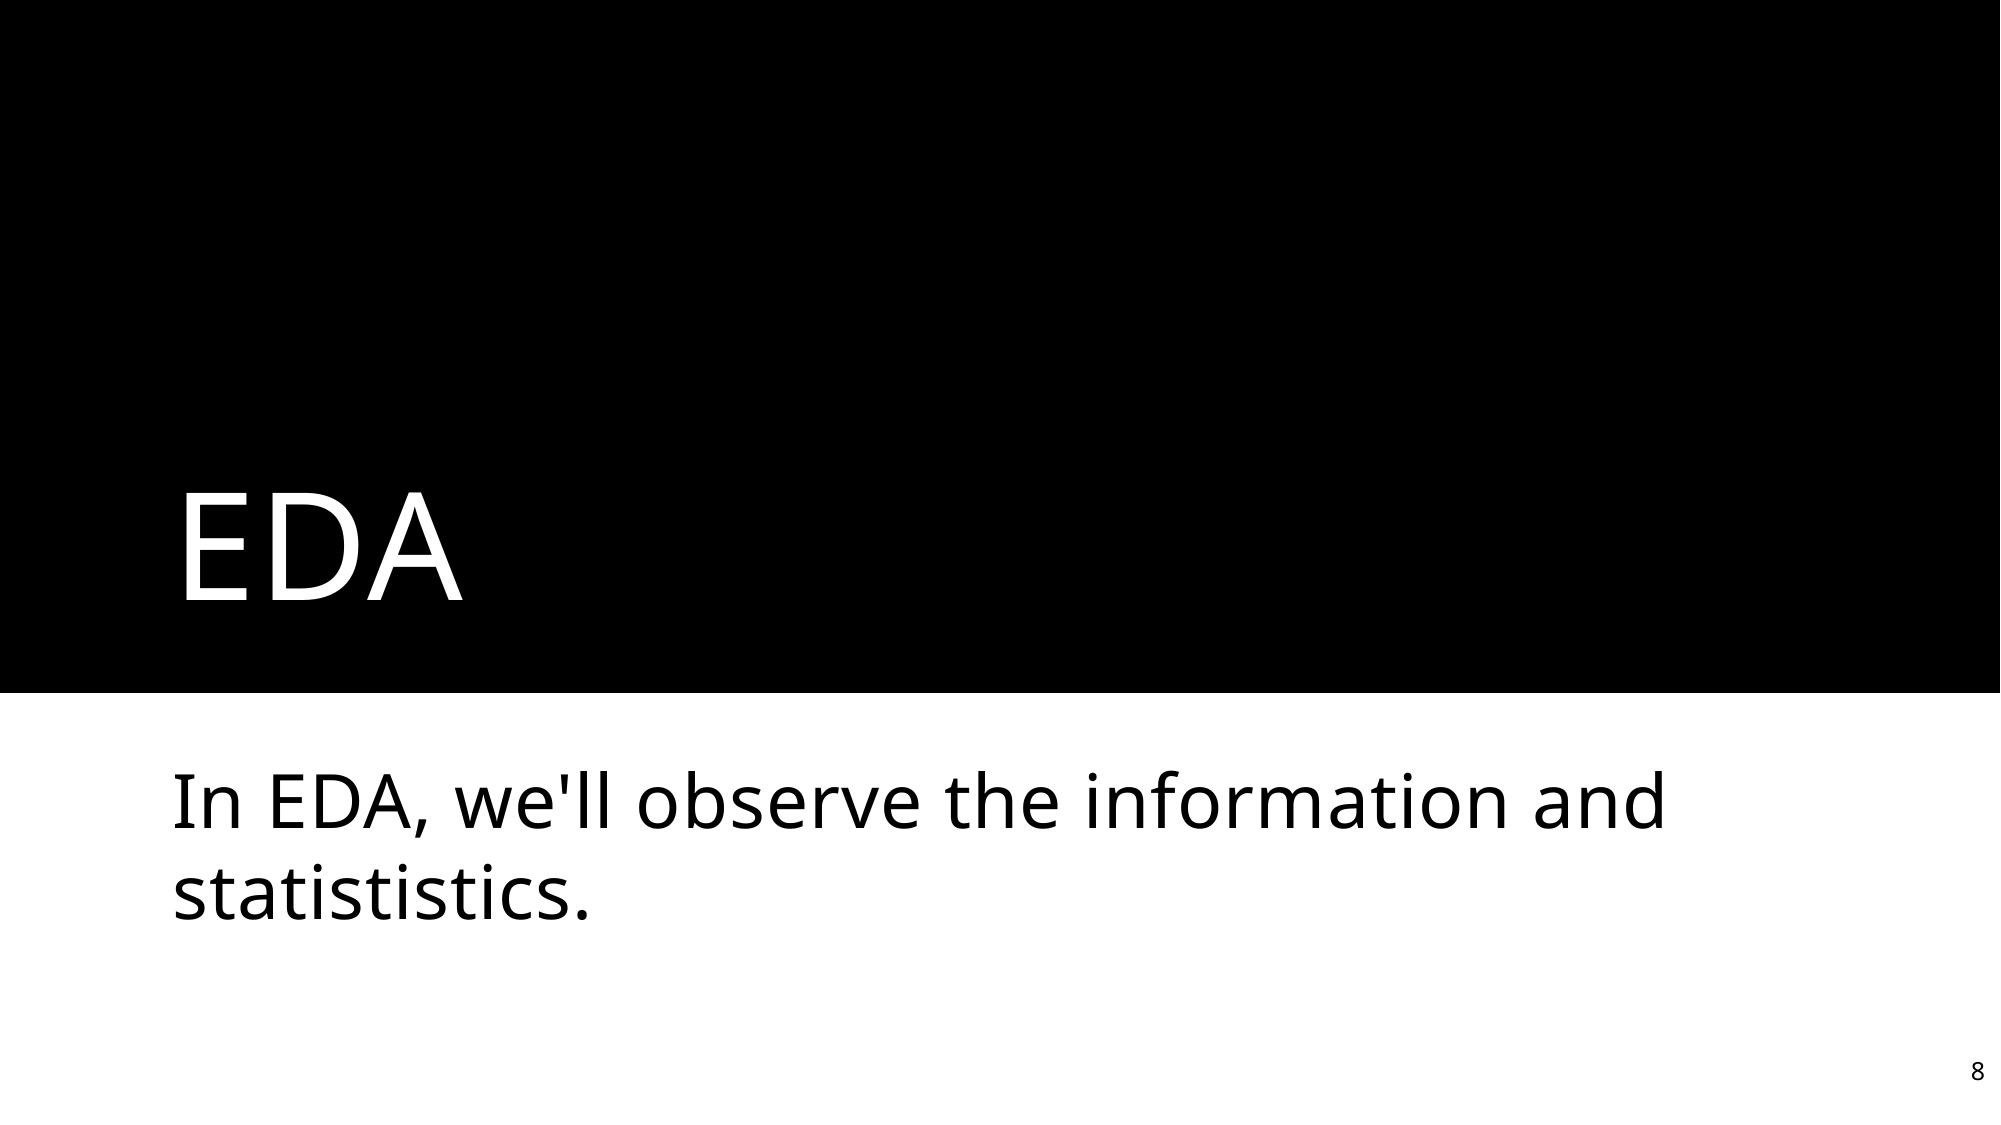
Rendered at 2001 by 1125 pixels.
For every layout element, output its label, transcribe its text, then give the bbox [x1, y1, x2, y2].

title EDA [157, 126, 1842, 641]
list In EDA, we'll observe the information and statististics. [157, 745, 1842, 999]
slide_number 8 [1847, 1042, 2000, 1103]
